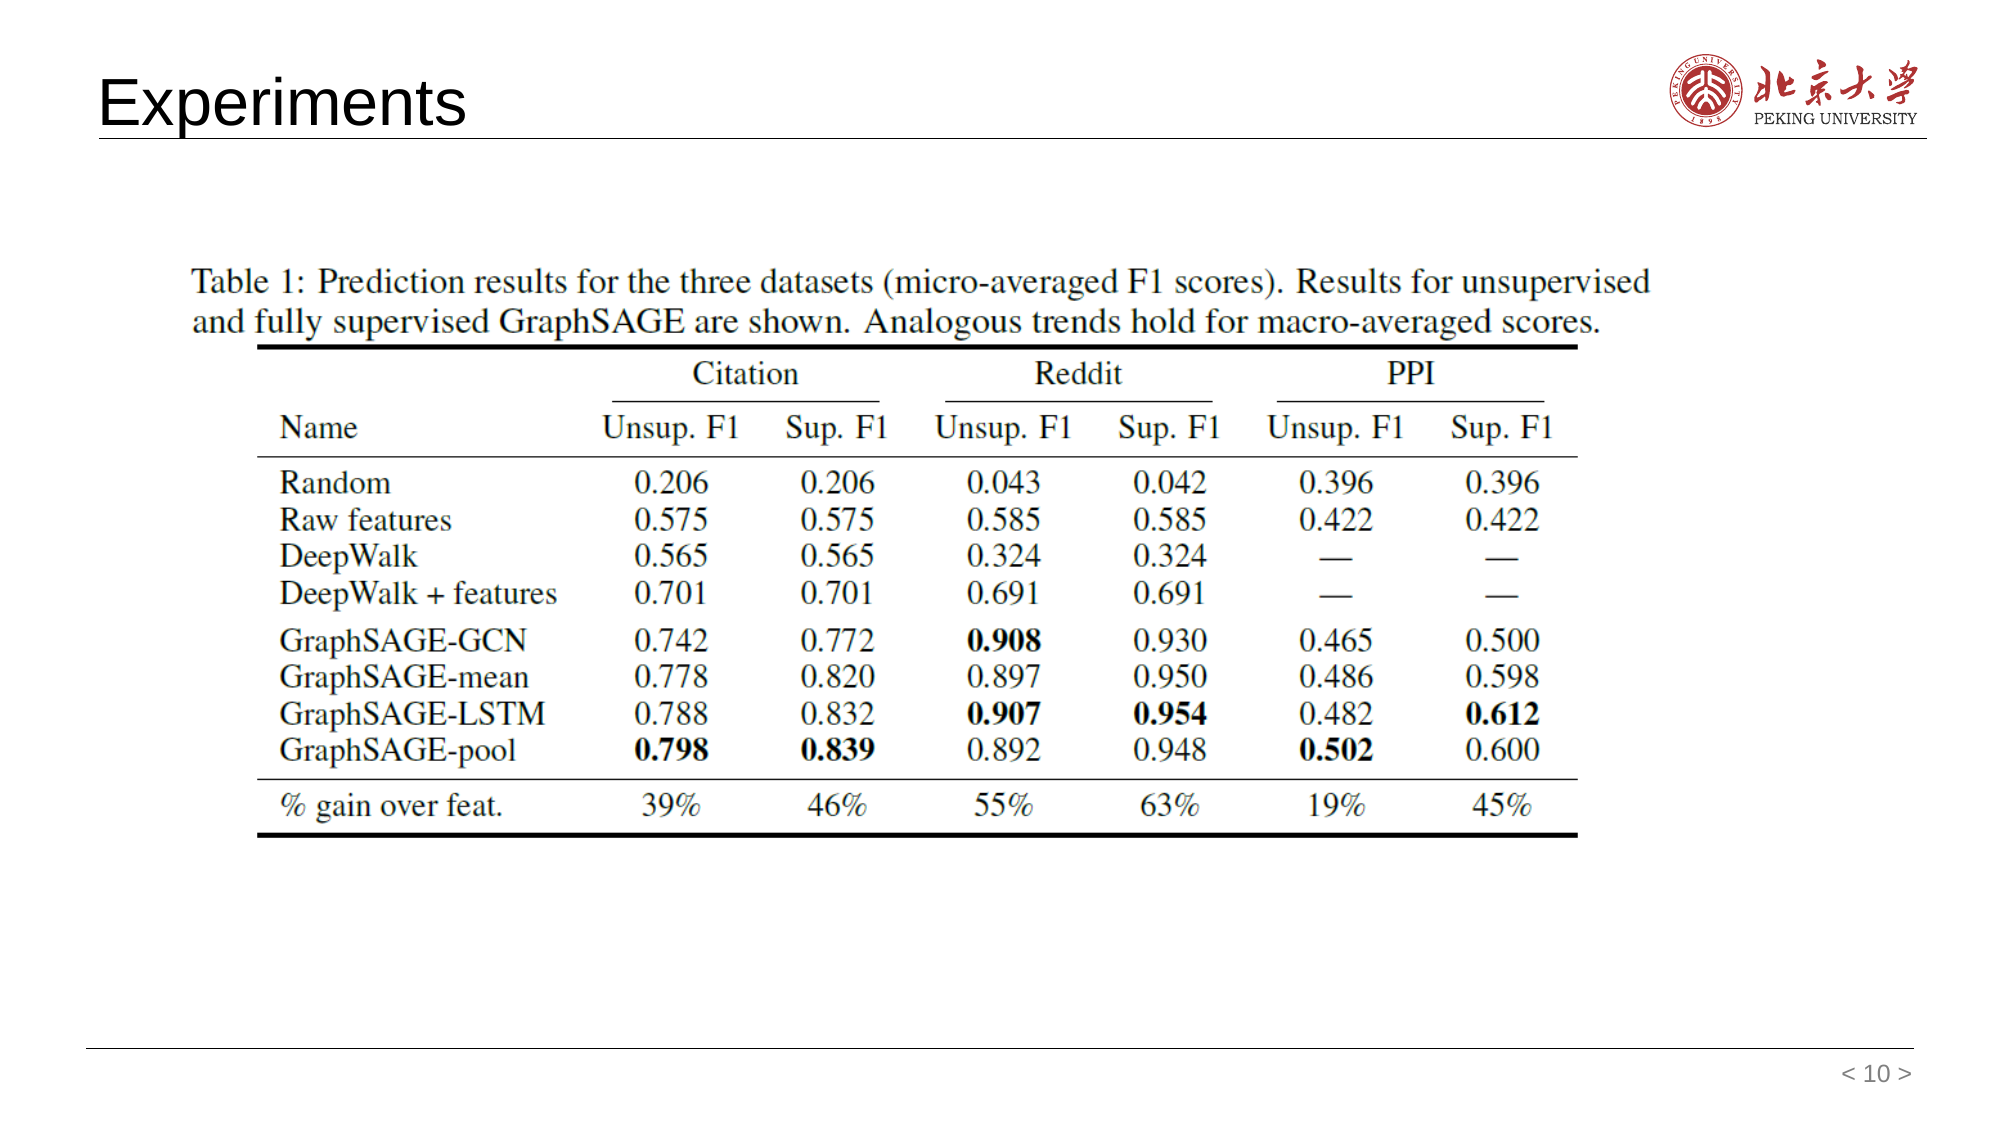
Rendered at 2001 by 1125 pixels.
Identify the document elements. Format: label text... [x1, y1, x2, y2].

slide_number < 10 > [1477, 1048, 1928, 1097]
text_box [58, 158, 1784, 873]
text_box Experiments [0, 51, 1230, 146]
picture [184, 252, 1659, 856]
